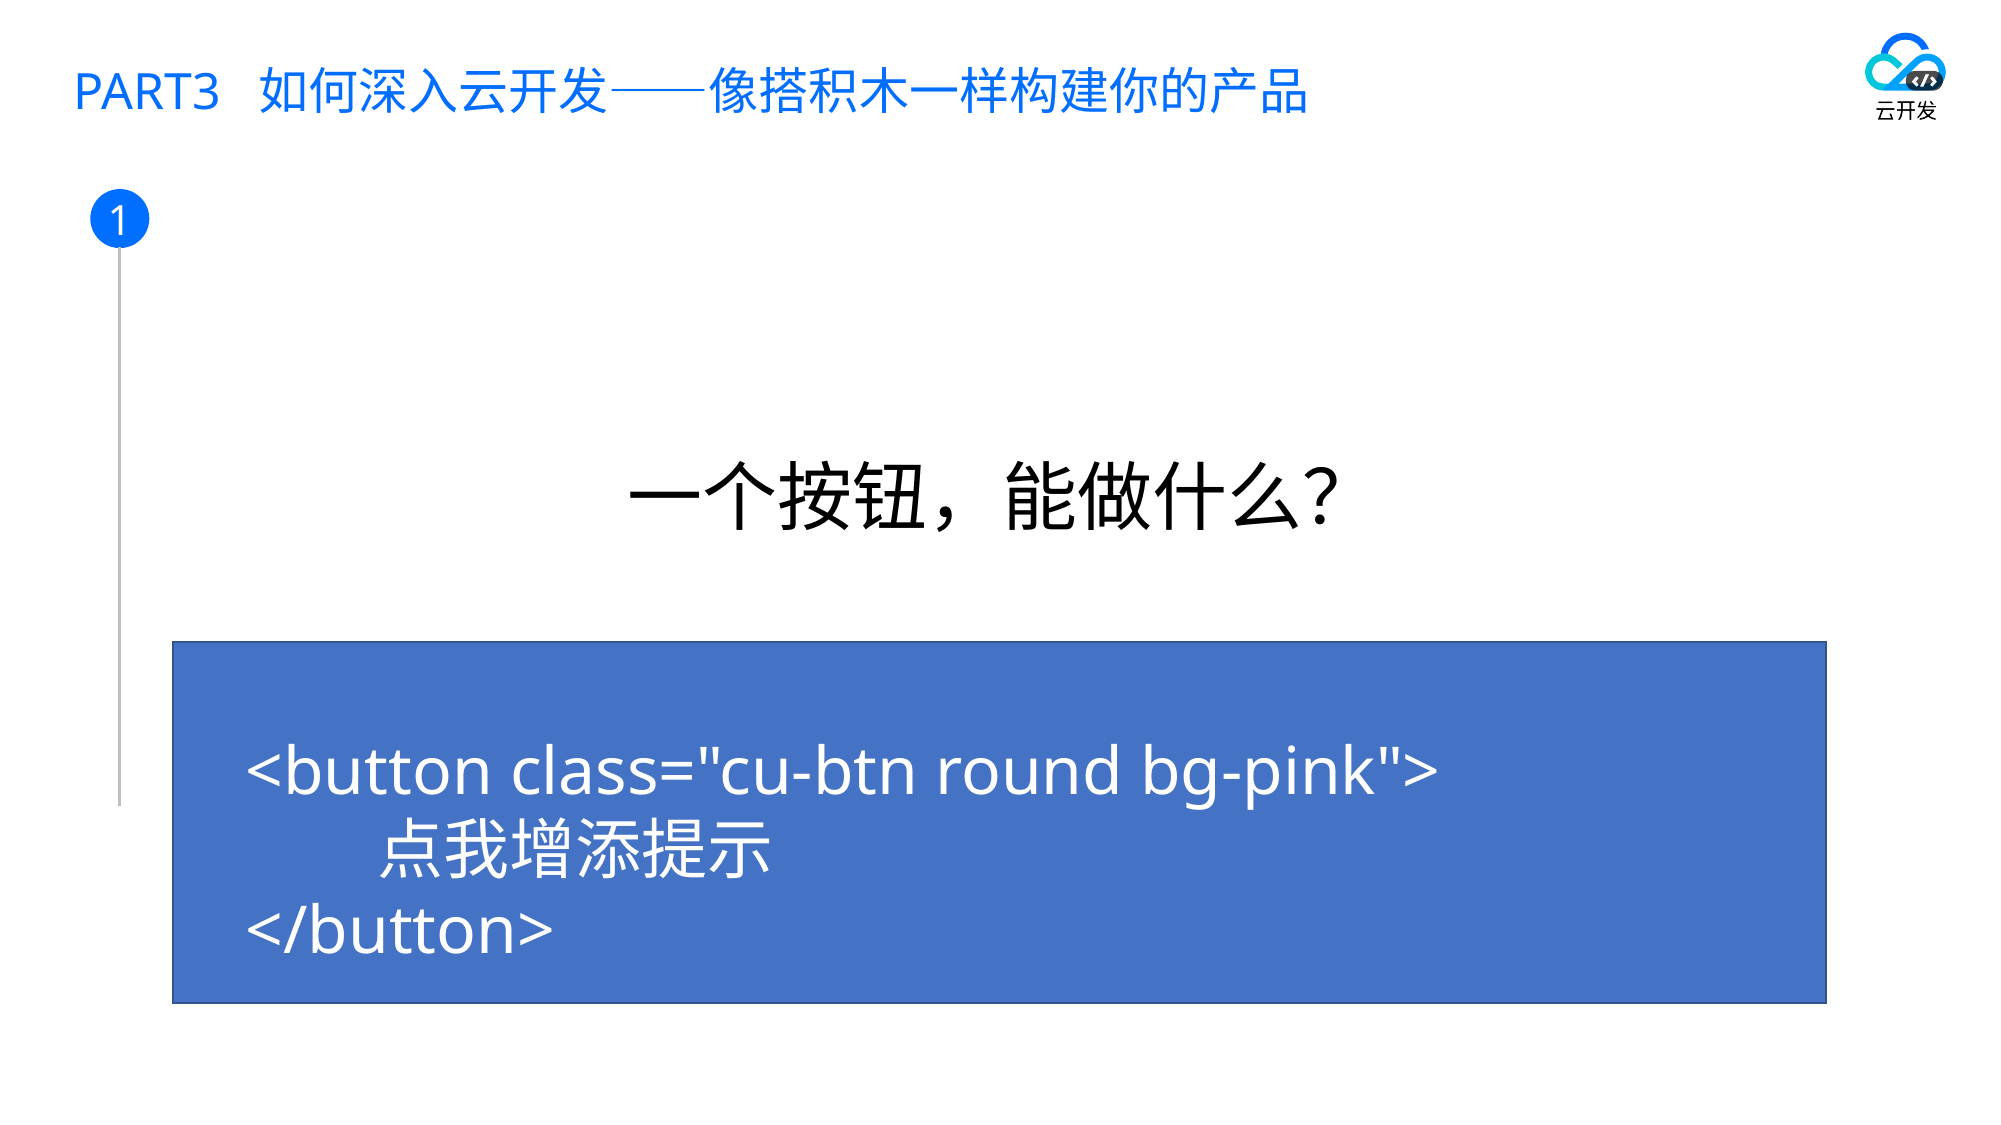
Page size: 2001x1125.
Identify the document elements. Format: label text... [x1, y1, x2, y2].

picture [1862, 30, 1949, 123]
text_box [172, 641, 1827, 1004]
text_box 一个按钮，能做什么？ [612, 441, 1870, 642]
title PART3 如何深入云开发——像搭积木一样构建你的产品 [59, 59, 1784, 170]
text_box <button class="cu-btn round bg-pink"> 点我增添提示 </button> [231, 642, 1871, 975]
